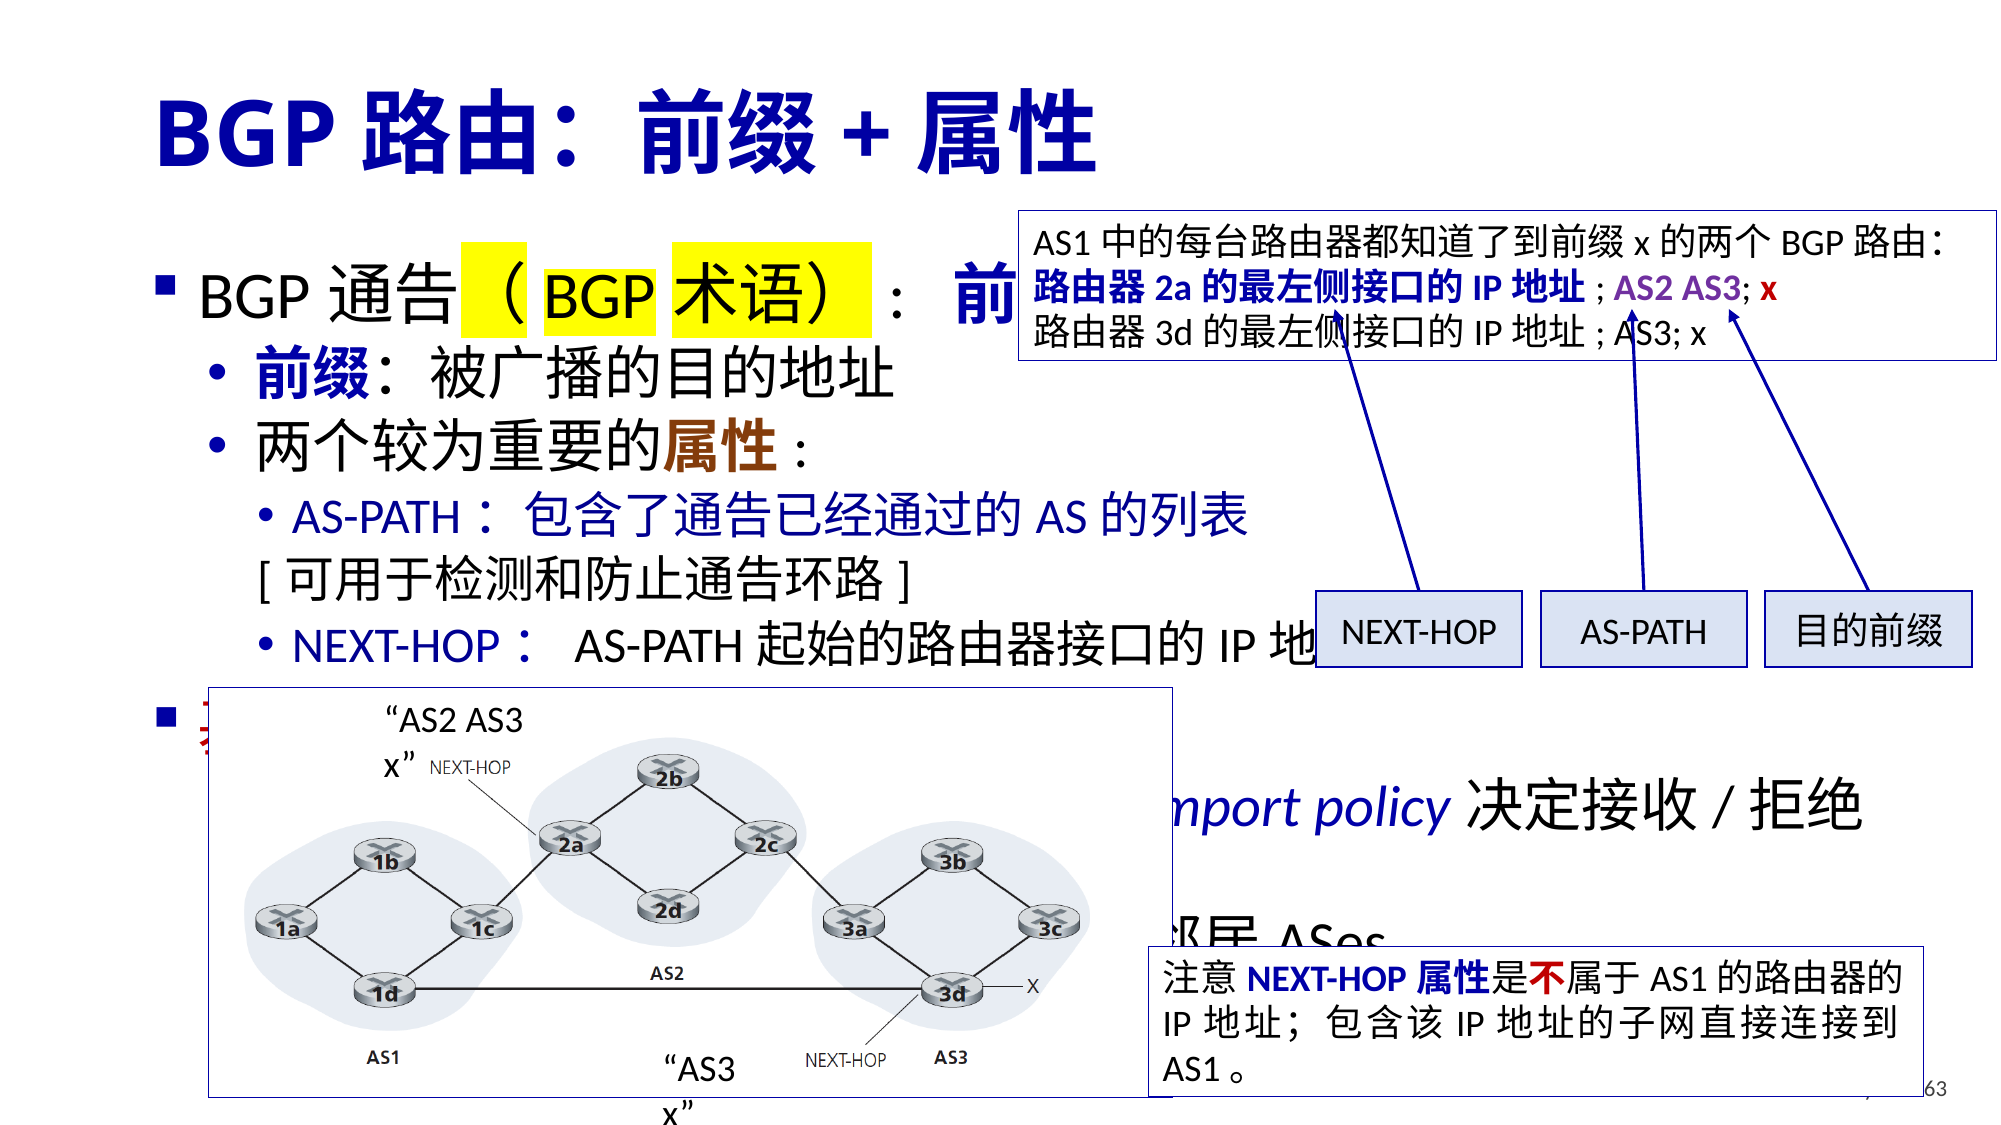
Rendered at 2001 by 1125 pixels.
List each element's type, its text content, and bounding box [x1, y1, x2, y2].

slide_number Network Layer: 5-63 [1512, 1056, 1963, 1117]
text_box BGP通告（BGP术语）: 前缀+其属性（也称为路由） 前缀：被广播的目的地址 两个较为重要的属性: AS-PATH：包含了通告已经通过的AS的列表 [可用于检测和防止通告环路] NEXT-HOP：AS-PATH起始的路由器接口的IP地址 基于策略路由：确定最好路由 网关路由器收到路由广播侯，基于import policy决定接收/拒绝路径（例如，不通过某个AS转发） AS策略也决定是否广播路径到其他邻居ASes [125, 253, 1924, 1054]
text_box 注意NEXT-HOP属性是不属于AS1的路由器的IP地址；包含该IP地址的子网直接连接到AS1。 [1173, 946, 1924, 1097]
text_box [208, 687, 1173, 1098]
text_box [1315, 308, 1973, 668]
title BGP路由：前缀+属性 [137, 63, 1863, 211]
text_box AS1中的每台路由器都知道了到前缀x的两个BGP路由： 路由器2a的最左侧接口的IP地址; AS2 AS3; x 路由器3d的最左侧接口的IP地址; AS3; x [1018, 210, 1997, 361]
